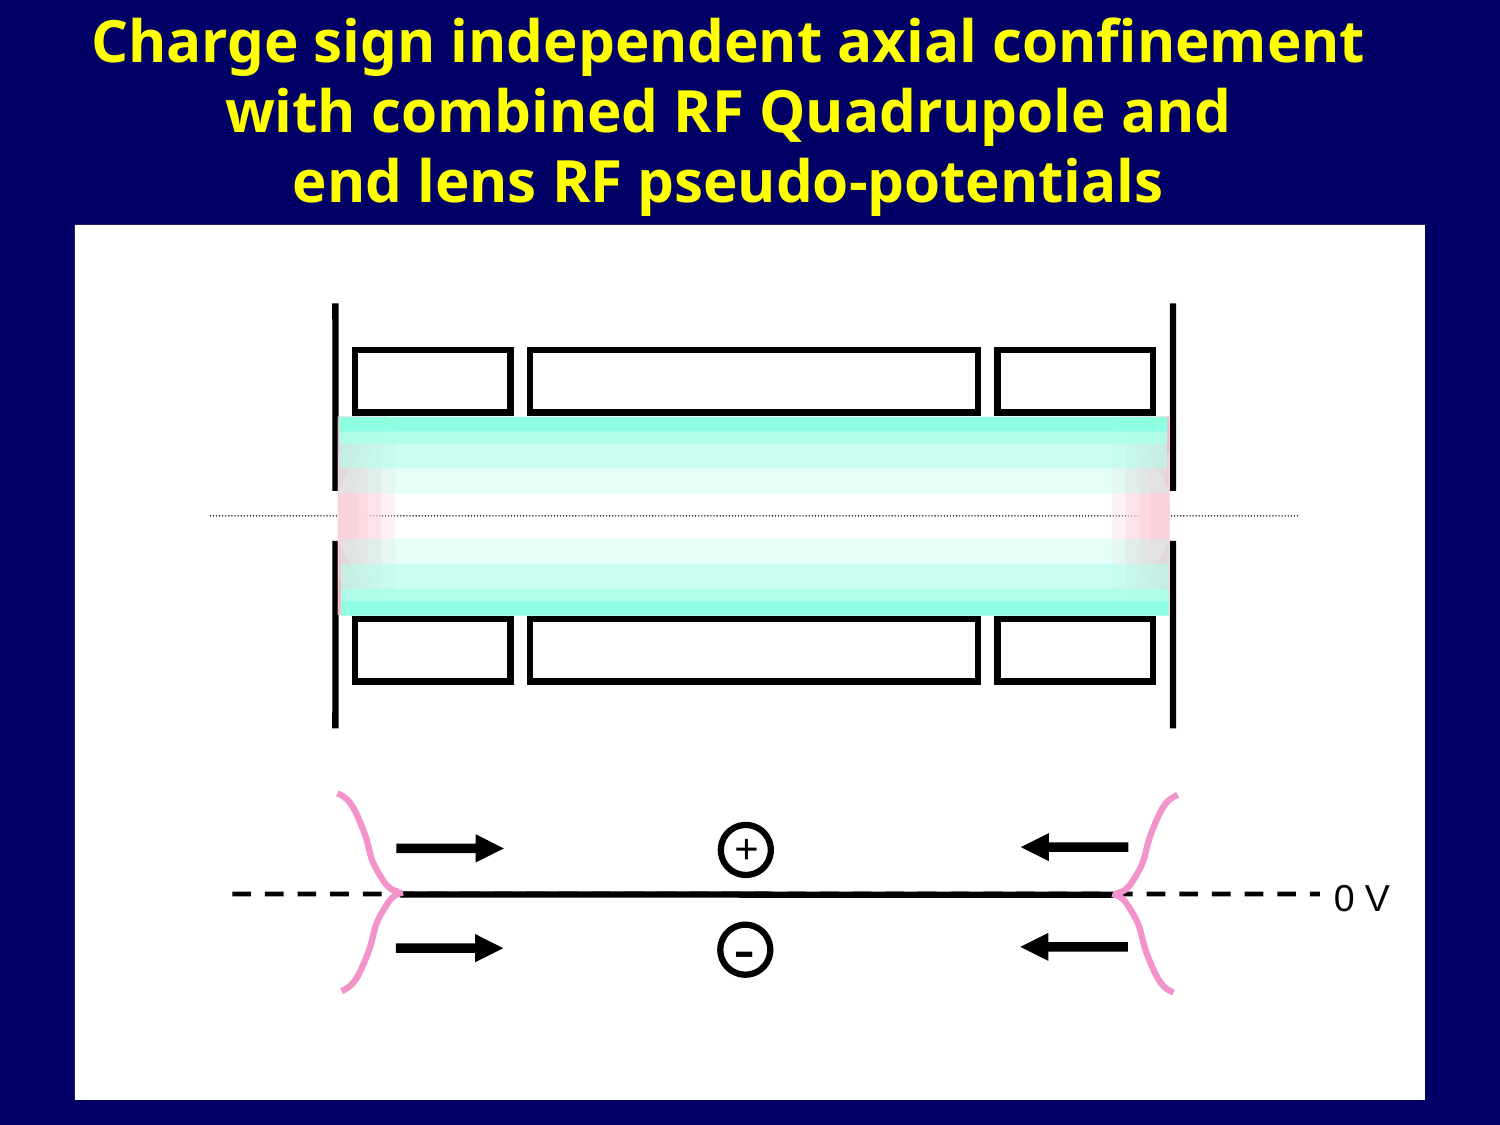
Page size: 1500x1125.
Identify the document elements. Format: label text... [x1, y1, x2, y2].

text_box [337, 792, 404, 992]
text_box Charge sign independent axial confinement with combined RF Quadrupole and end lens RF pseudo-potentials [76, 0, 1380, 222]
text_box 0 V [1318, 866, 1405, 927]
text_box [339, 416, 1170, 616]
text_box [1112, 794, 1179, 993]
text_box [408, 941, 504, 955]
text_box [1020, 940, 1107, 954]
text_box [74, 224, 1425, 1100]
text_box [335, 620, 1174, 729]
text_box + [719, 814, 774, 880]
text_box [1020, 840, 1107, 854]
text_box [408, 842, 504, 855]
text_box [335, 303, 1174, 418]
text_box - [719, 897, 772, 993]
